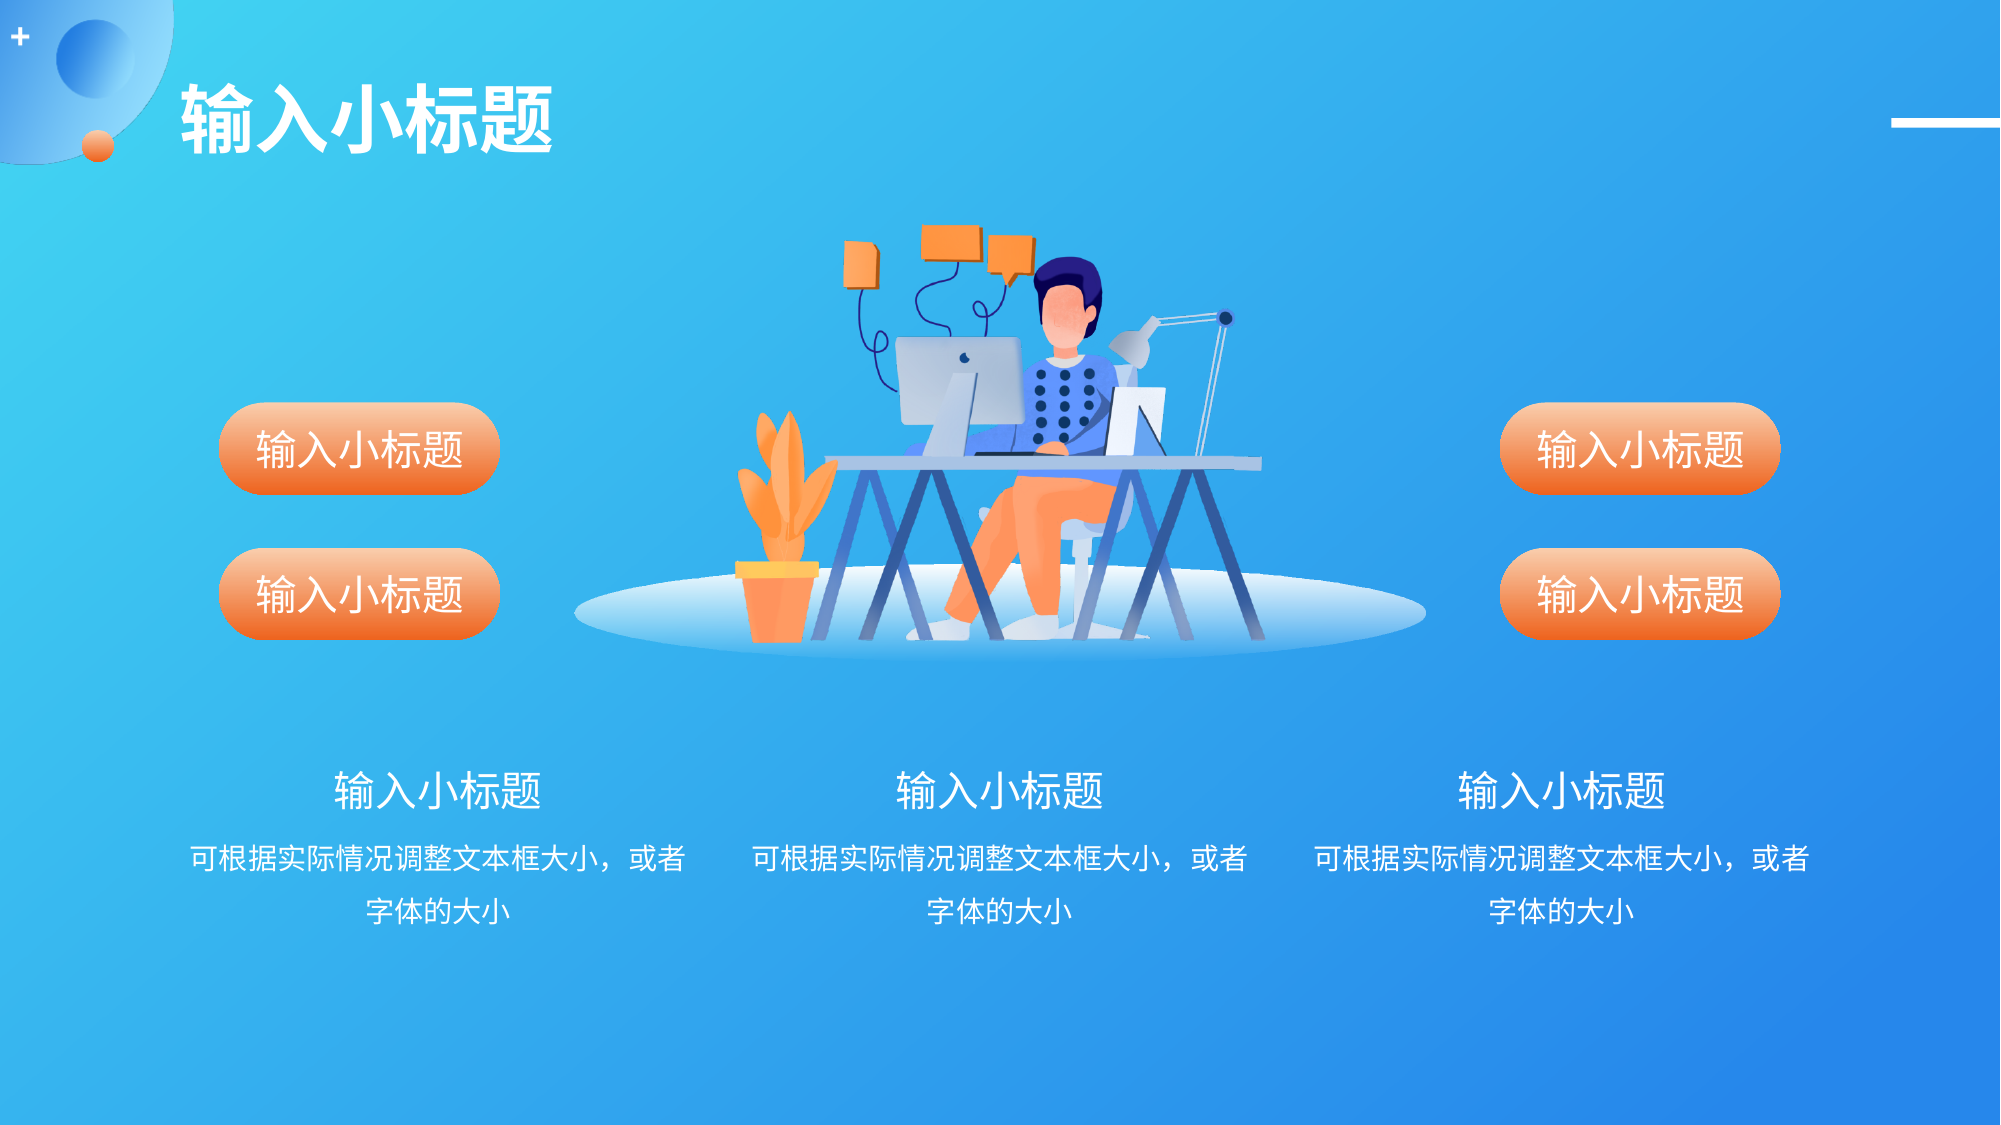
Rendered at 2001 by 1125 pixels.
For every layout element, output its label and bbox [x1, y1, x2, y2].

text_box [0, 0, 222, 213]
text_box [666, 732, 1228, 931]
picture [0, 0, 2000, 1125]
text_box [104, 732, 666, 931]
text_box [1228, 732, 1896, 931]
text_box [574, 163, 1426, 662]
